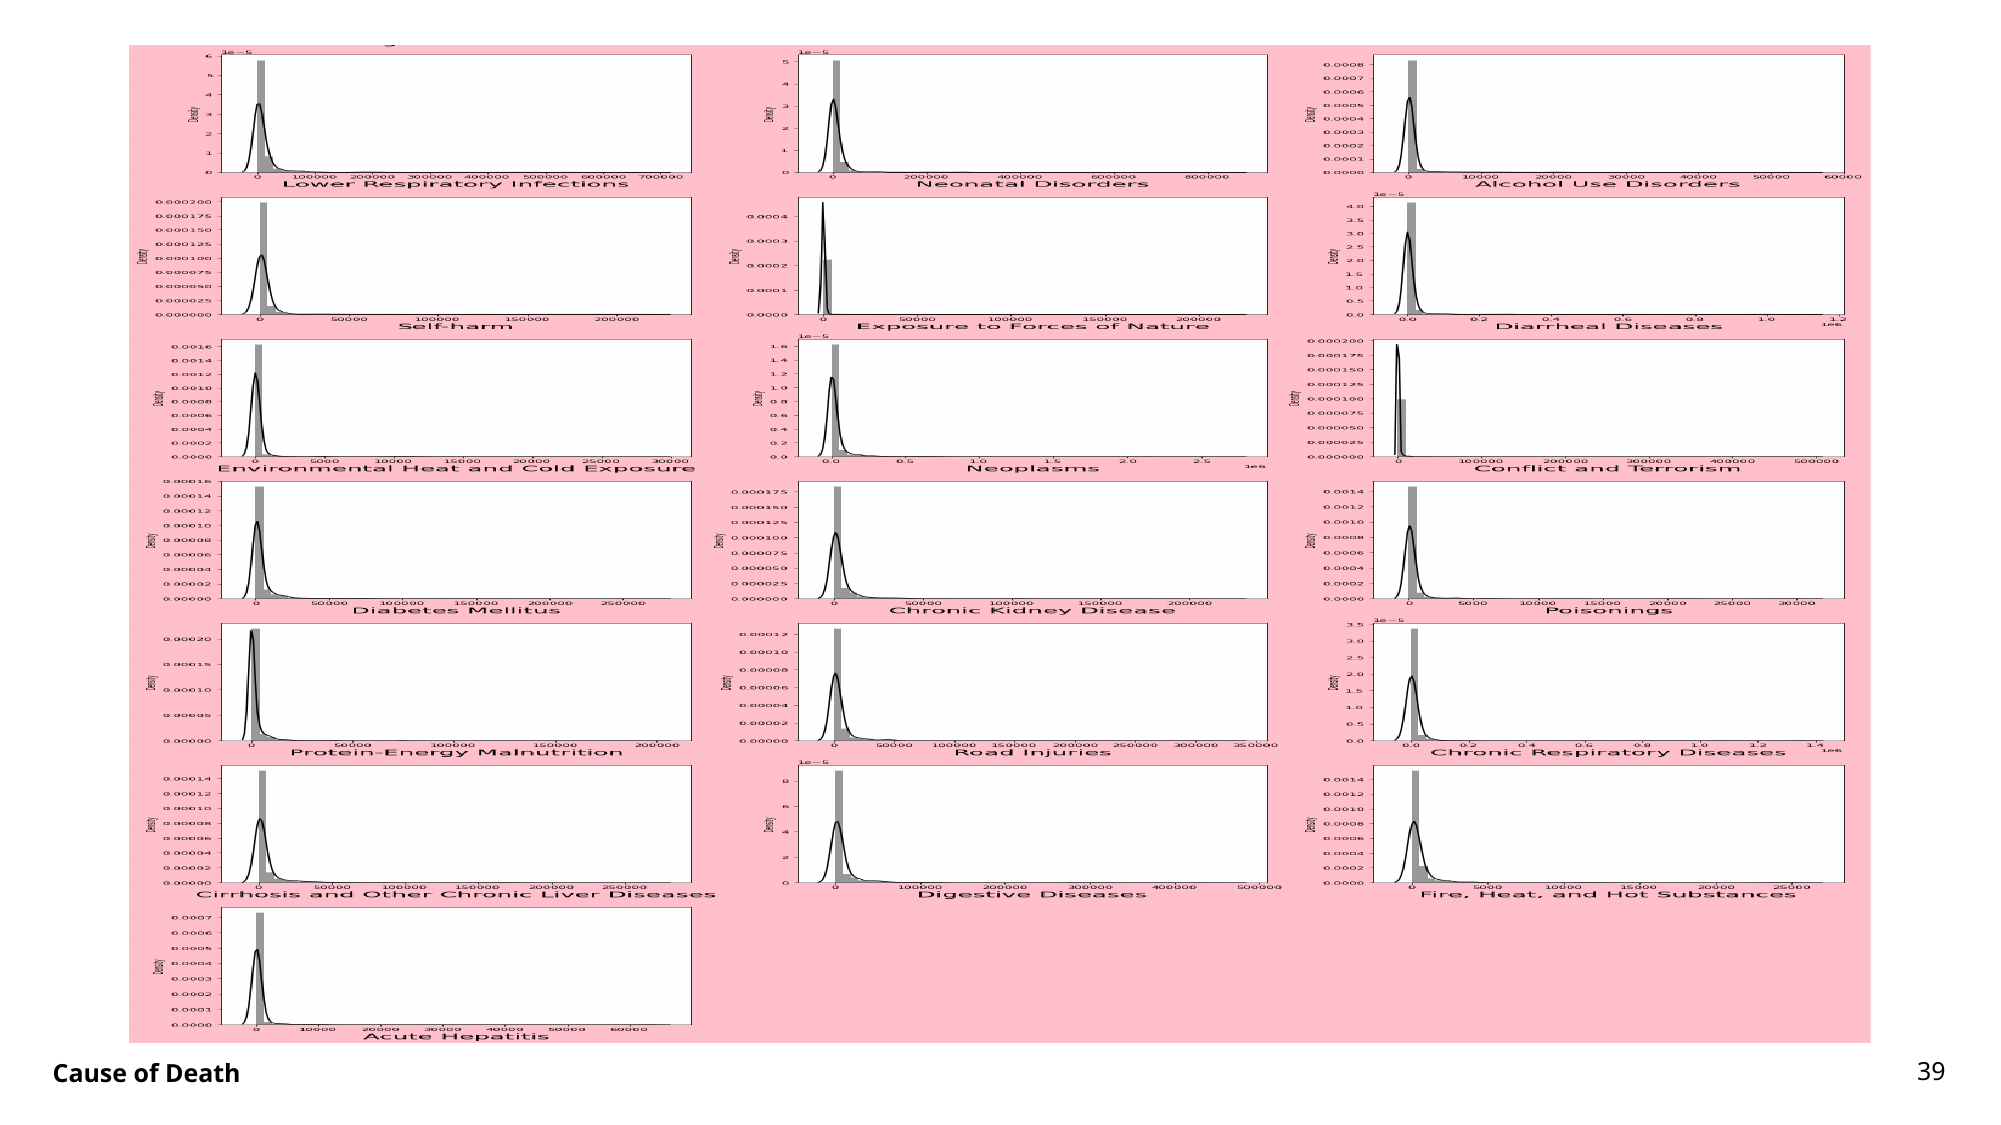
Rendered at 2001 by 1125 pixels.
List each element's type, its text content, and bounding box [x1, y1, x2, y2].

slide_number 39 [1510, 1042, 1961, 1103]
footer Cause of Death [37, 1042, 713, 1103]
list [129, 45, 1871, 1043]
